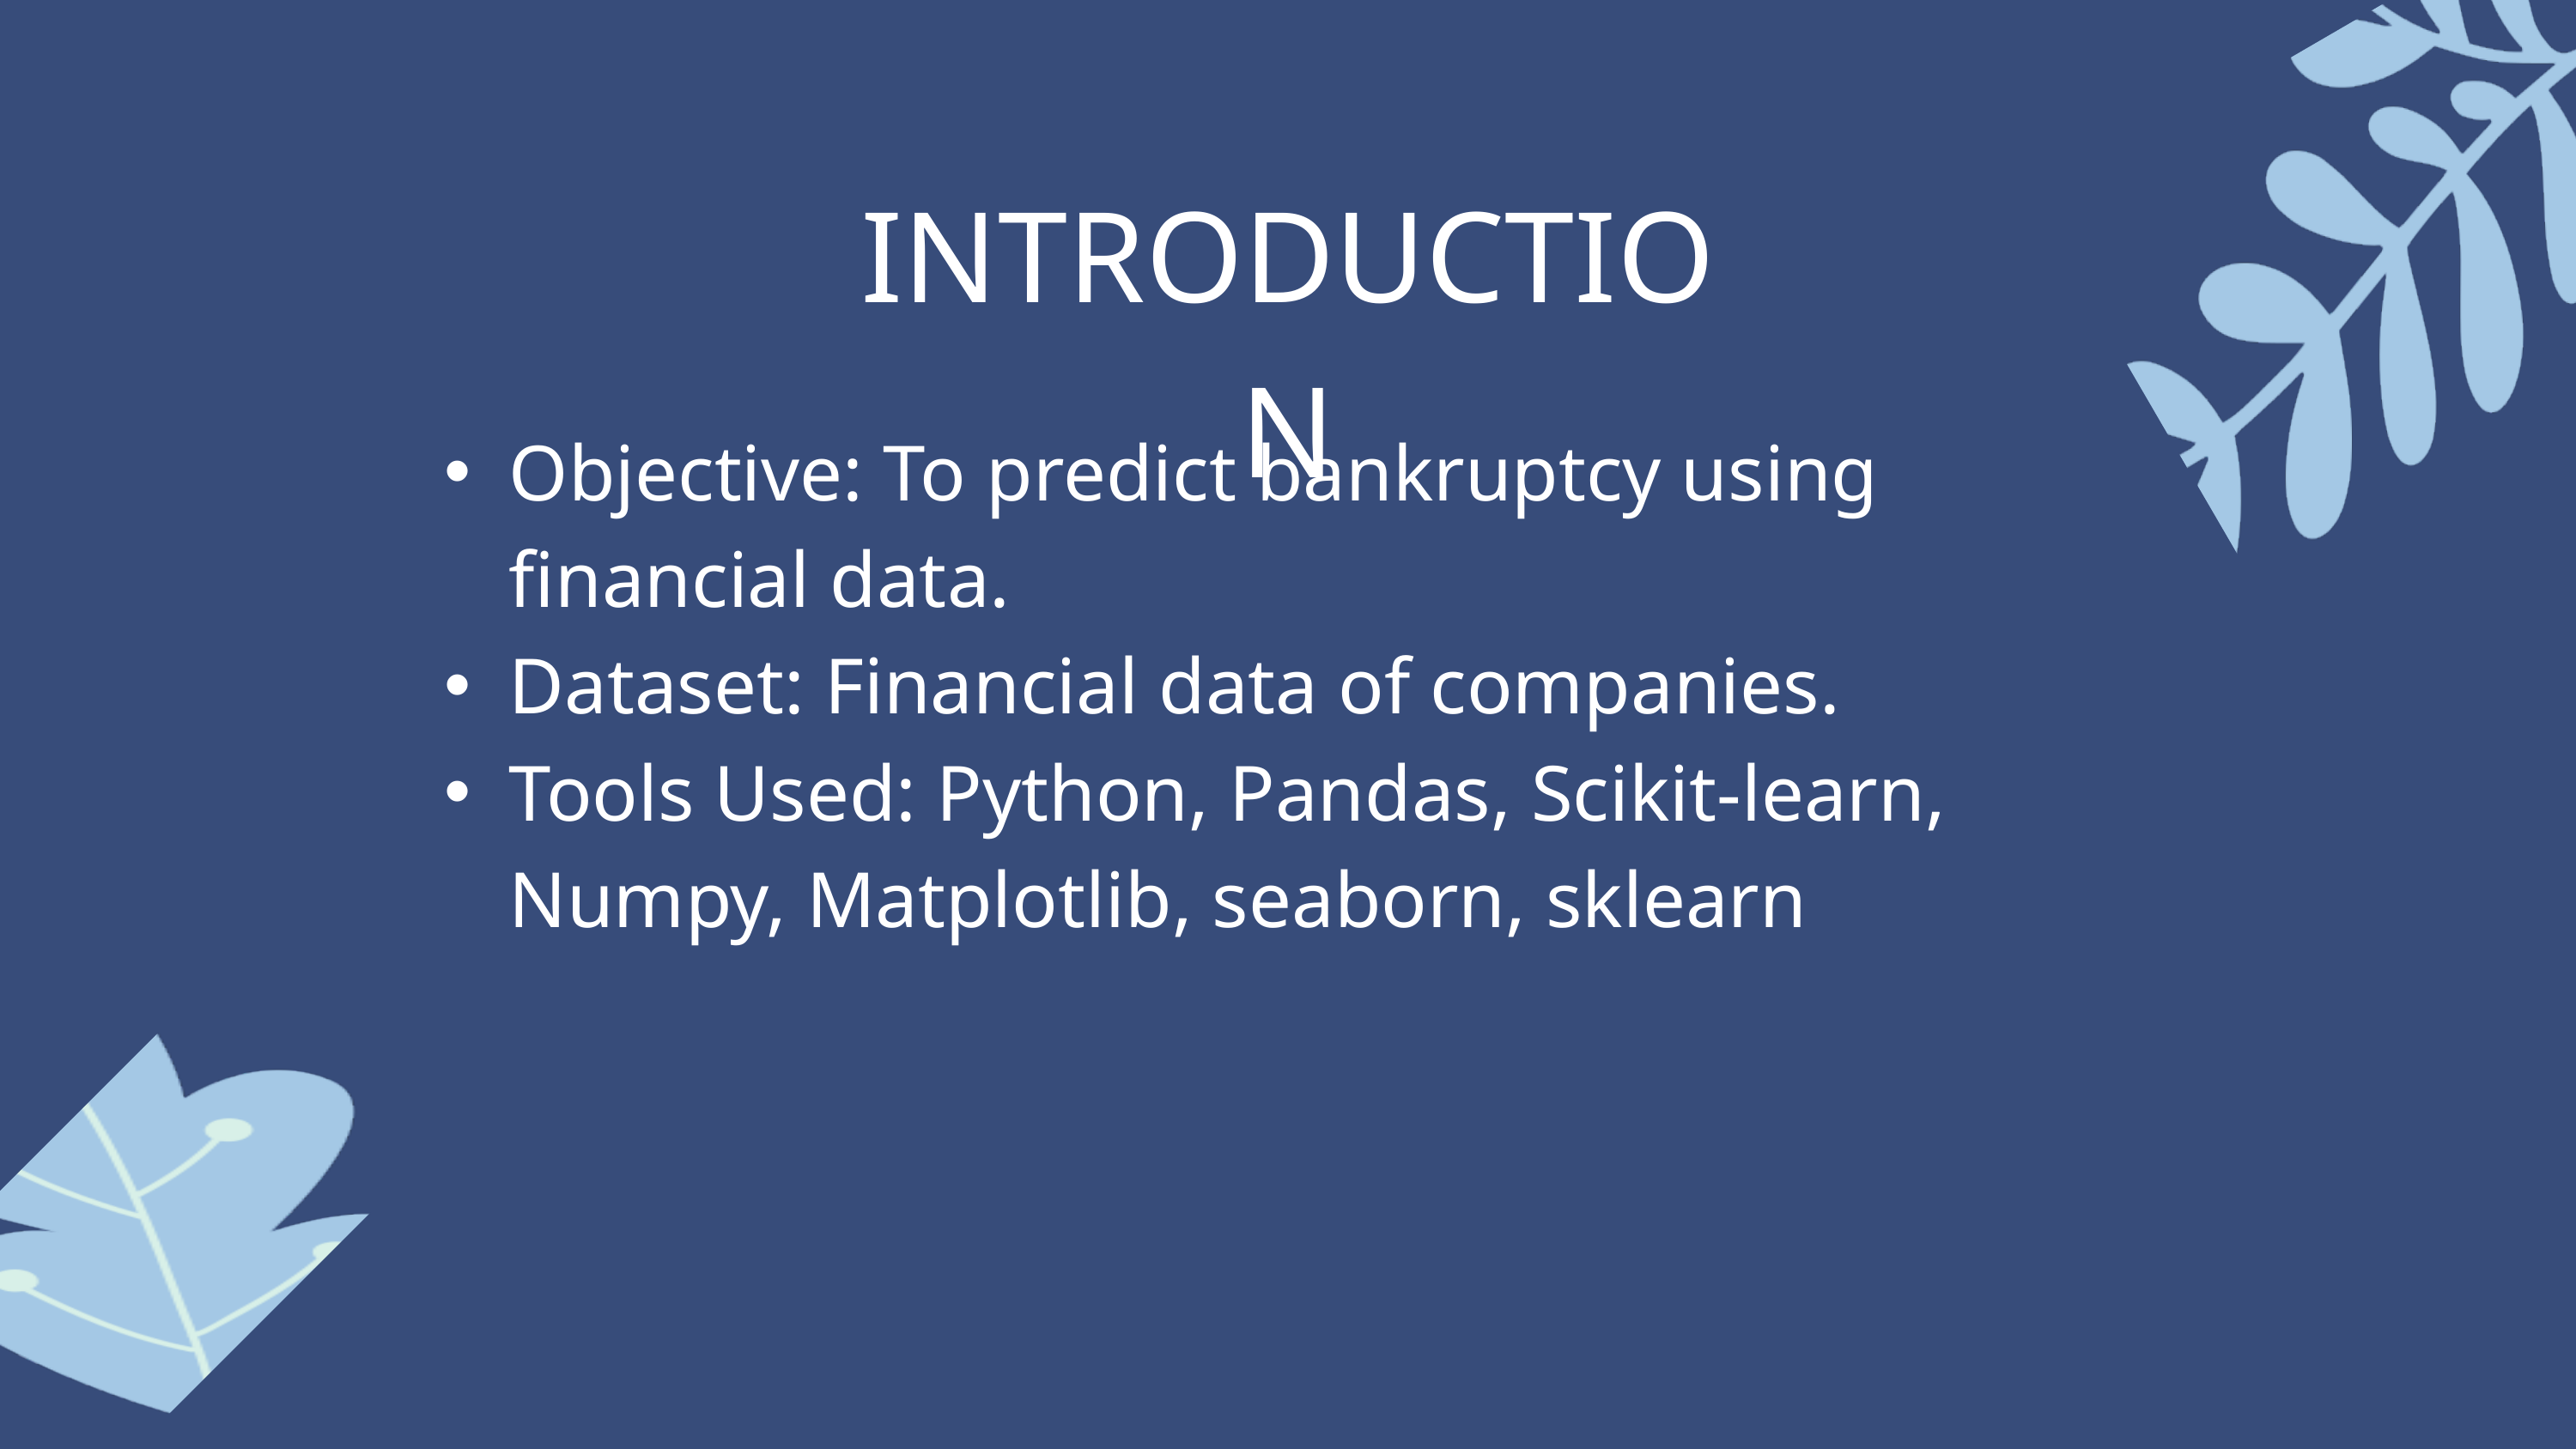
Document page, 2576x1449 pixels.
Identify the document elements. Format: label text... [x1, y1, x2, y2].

text_box Objective: To predict bankruptcy using financial data. Dataset: Financial data of companies. Tools Used: Python, Pandas, Scikit-learn, Numpy, Matplotlib, seaborn, sklearn [380, 409, 2196, 943]
text_box [2035, 0, 2576, 610]
text_box INTRODUCTION [832, 152, 1744, 504]
text_box [0, 939, 448, 1449]
